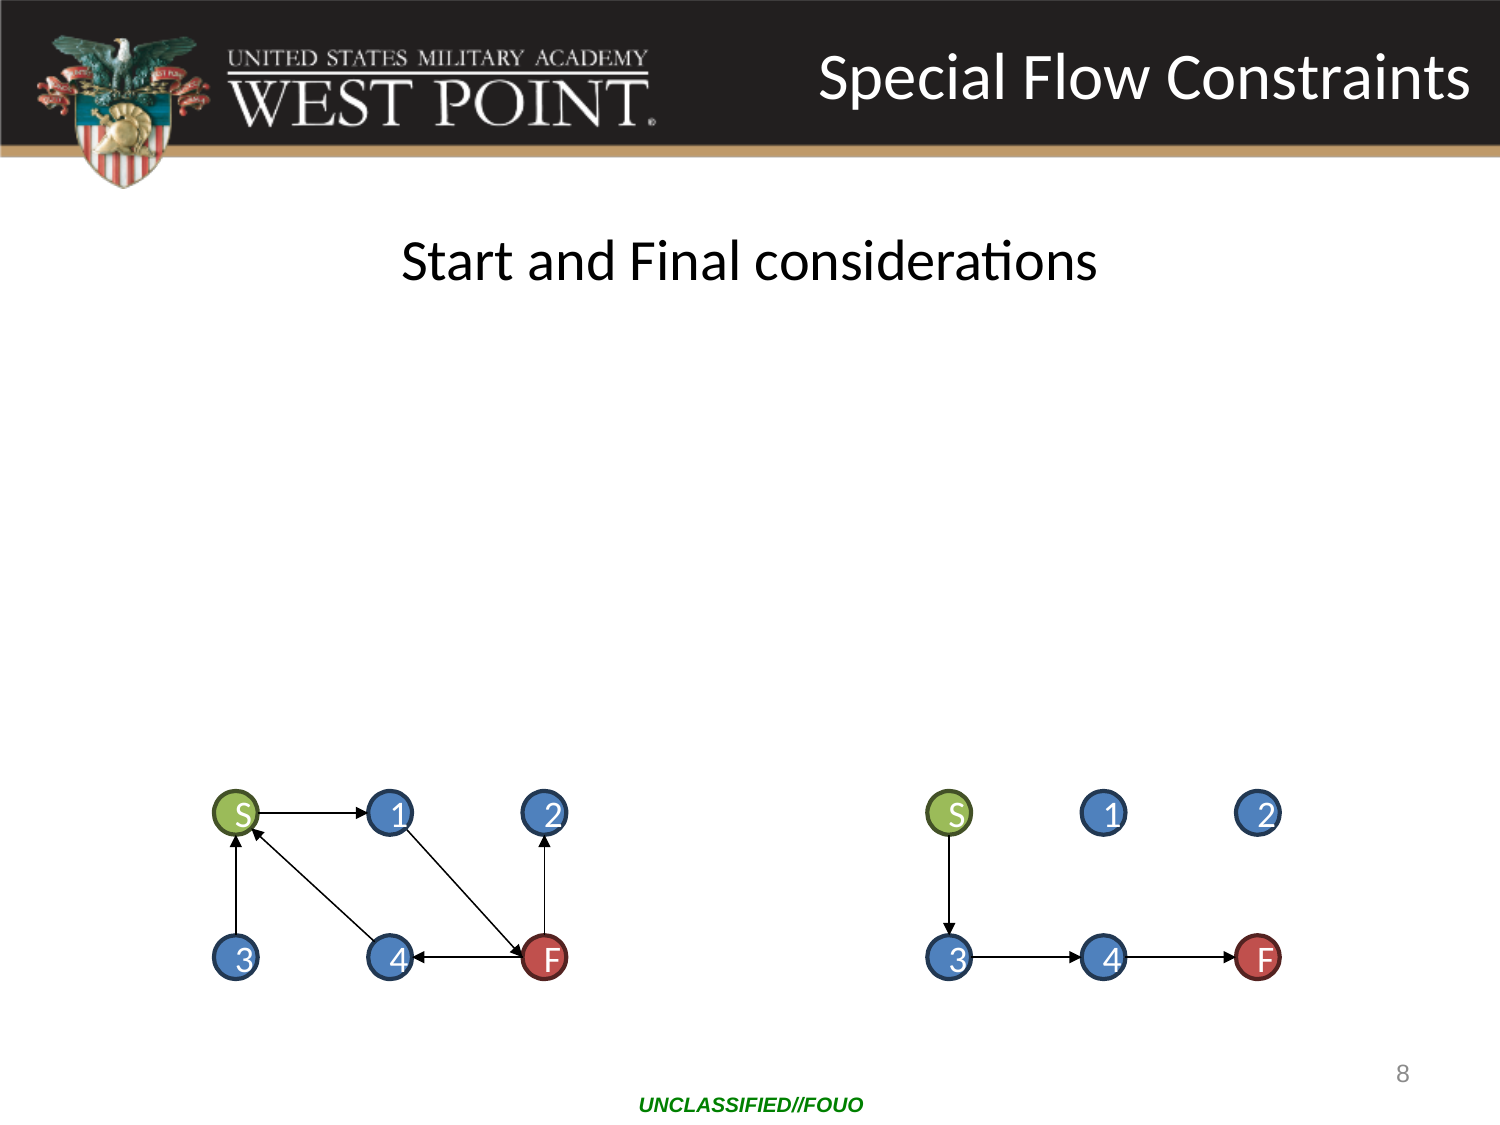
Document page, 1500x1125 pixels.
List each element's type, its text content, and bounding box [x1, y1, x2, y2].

text_box 3 [211, 933, 260, 982]
text_box S [211, 788, 260, 837]
text_box 1 [1079, 788, 1128, 837]
text_box 2 [520, 788, 569, 837]
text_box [251, 828, 375, 942]
text_box 1 [366, 788, 415, 837]
text_box 4 [1079, 933, 1128, 982]
text_box 2 [1233, 788, 1282, 837]
text_box F [1234, 933, 1282, 982]
text_box 3 [925, 933, 974, 982]
text_box S [925, 788, 974, 837]
picture [0, 0, 1500, 189]
text_box F [522, 933, 569, 982]
list Start and Final considerations [58, 214, 1442, 958]
text_box 4 [366, 933, 413, 982]
slide_number 8 [1074, 1042, 1425, 1103]
title Special Flow Constraints [470, 25, 1500, 213]
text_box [405, 828, 523, 958]
